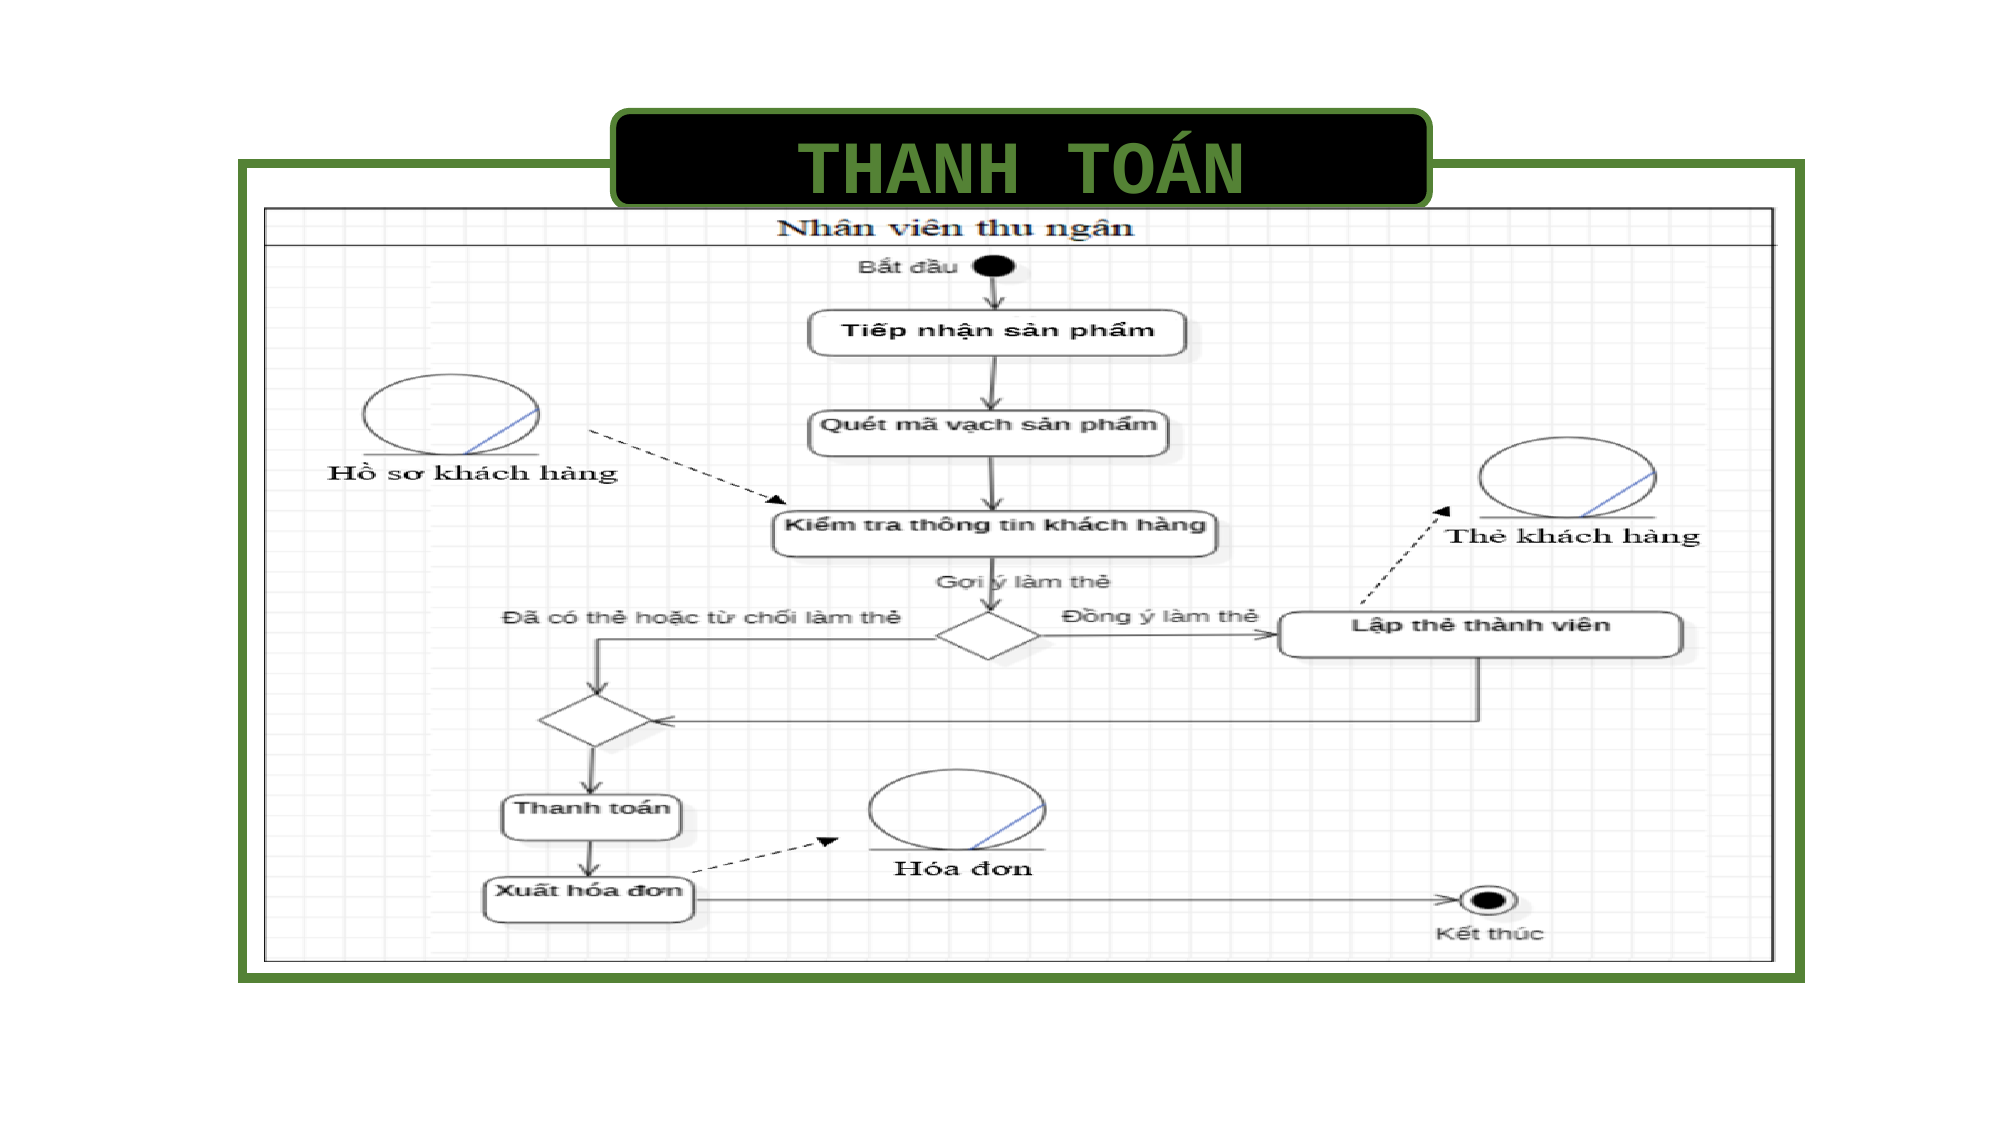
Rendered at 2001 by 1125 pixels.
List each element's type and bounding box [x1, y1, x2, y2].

picture [264, 207, 1778, 962]
text_box [242, 111, 1800, 978]
